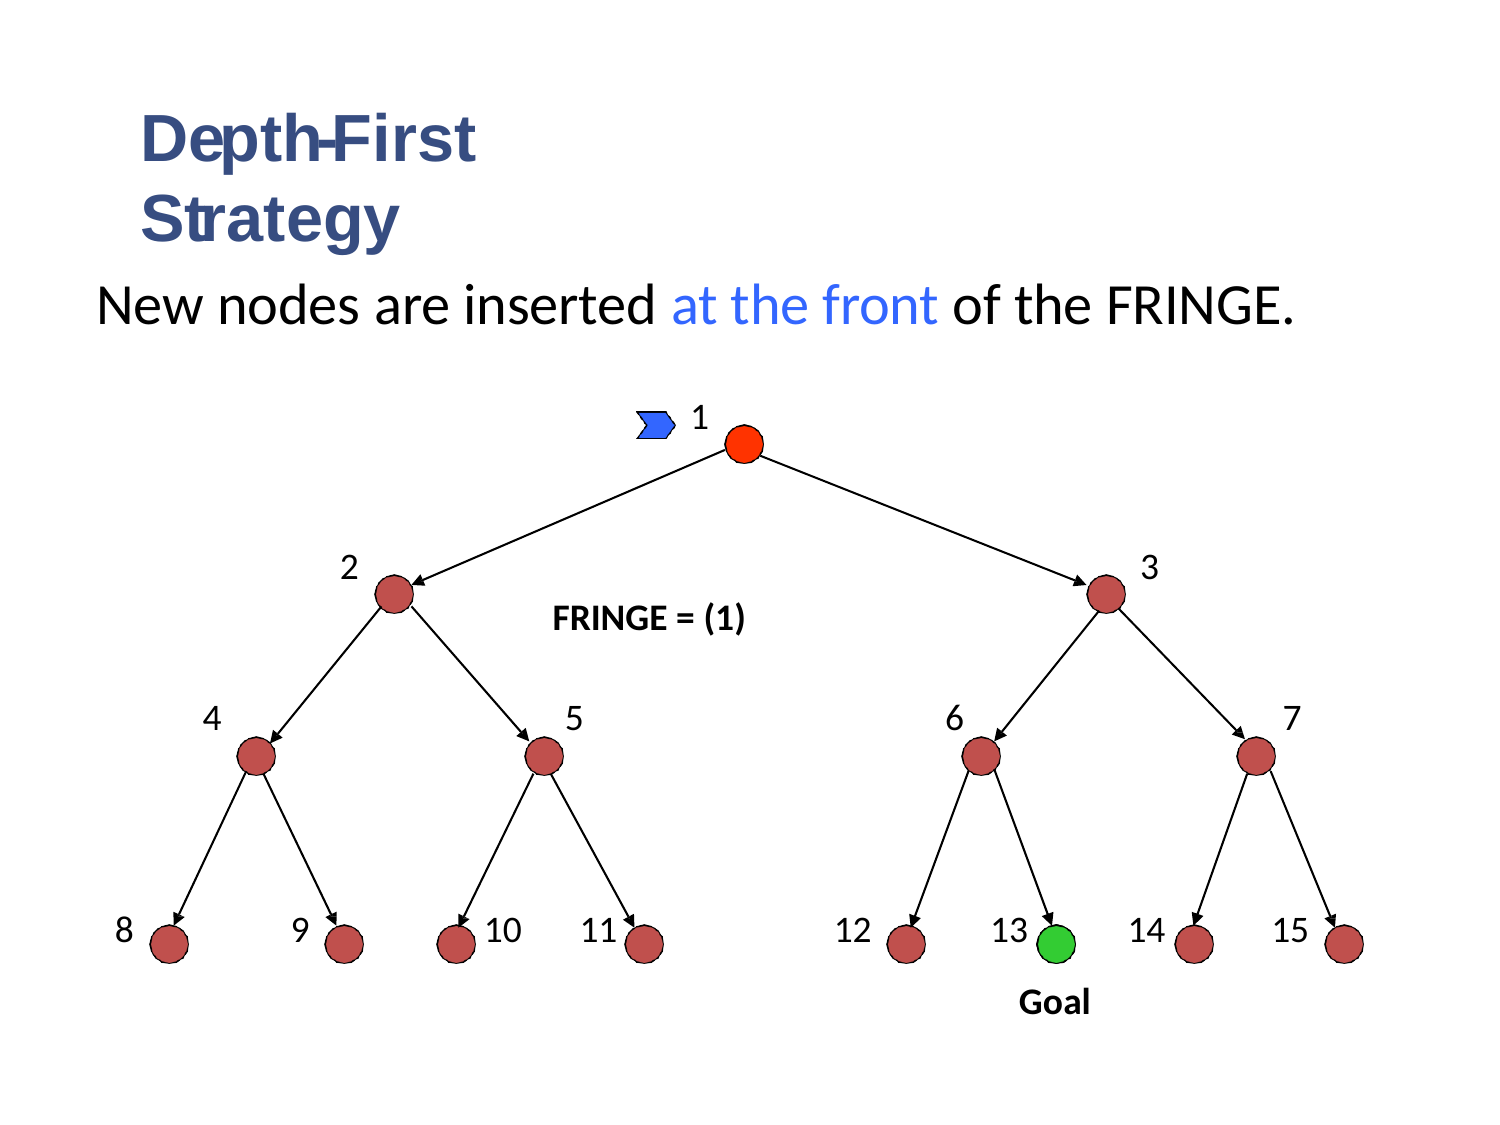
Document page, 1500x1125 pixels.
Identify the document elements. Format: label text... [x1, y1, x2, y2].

picture [636, 411, 676, 439]
text_box 8 [112, 903, 137, 951]
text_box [148, 423, 1364, 964]
text_box New nodes are inserted at the front of the FRINGE. [94, 264, 1307, 337]
title Depth-First Strategy [138, 92, 663, 264]
text_box Goal [1016, 975, 1093, 1023]
text_box 1 [687, 390, 712, 422]
